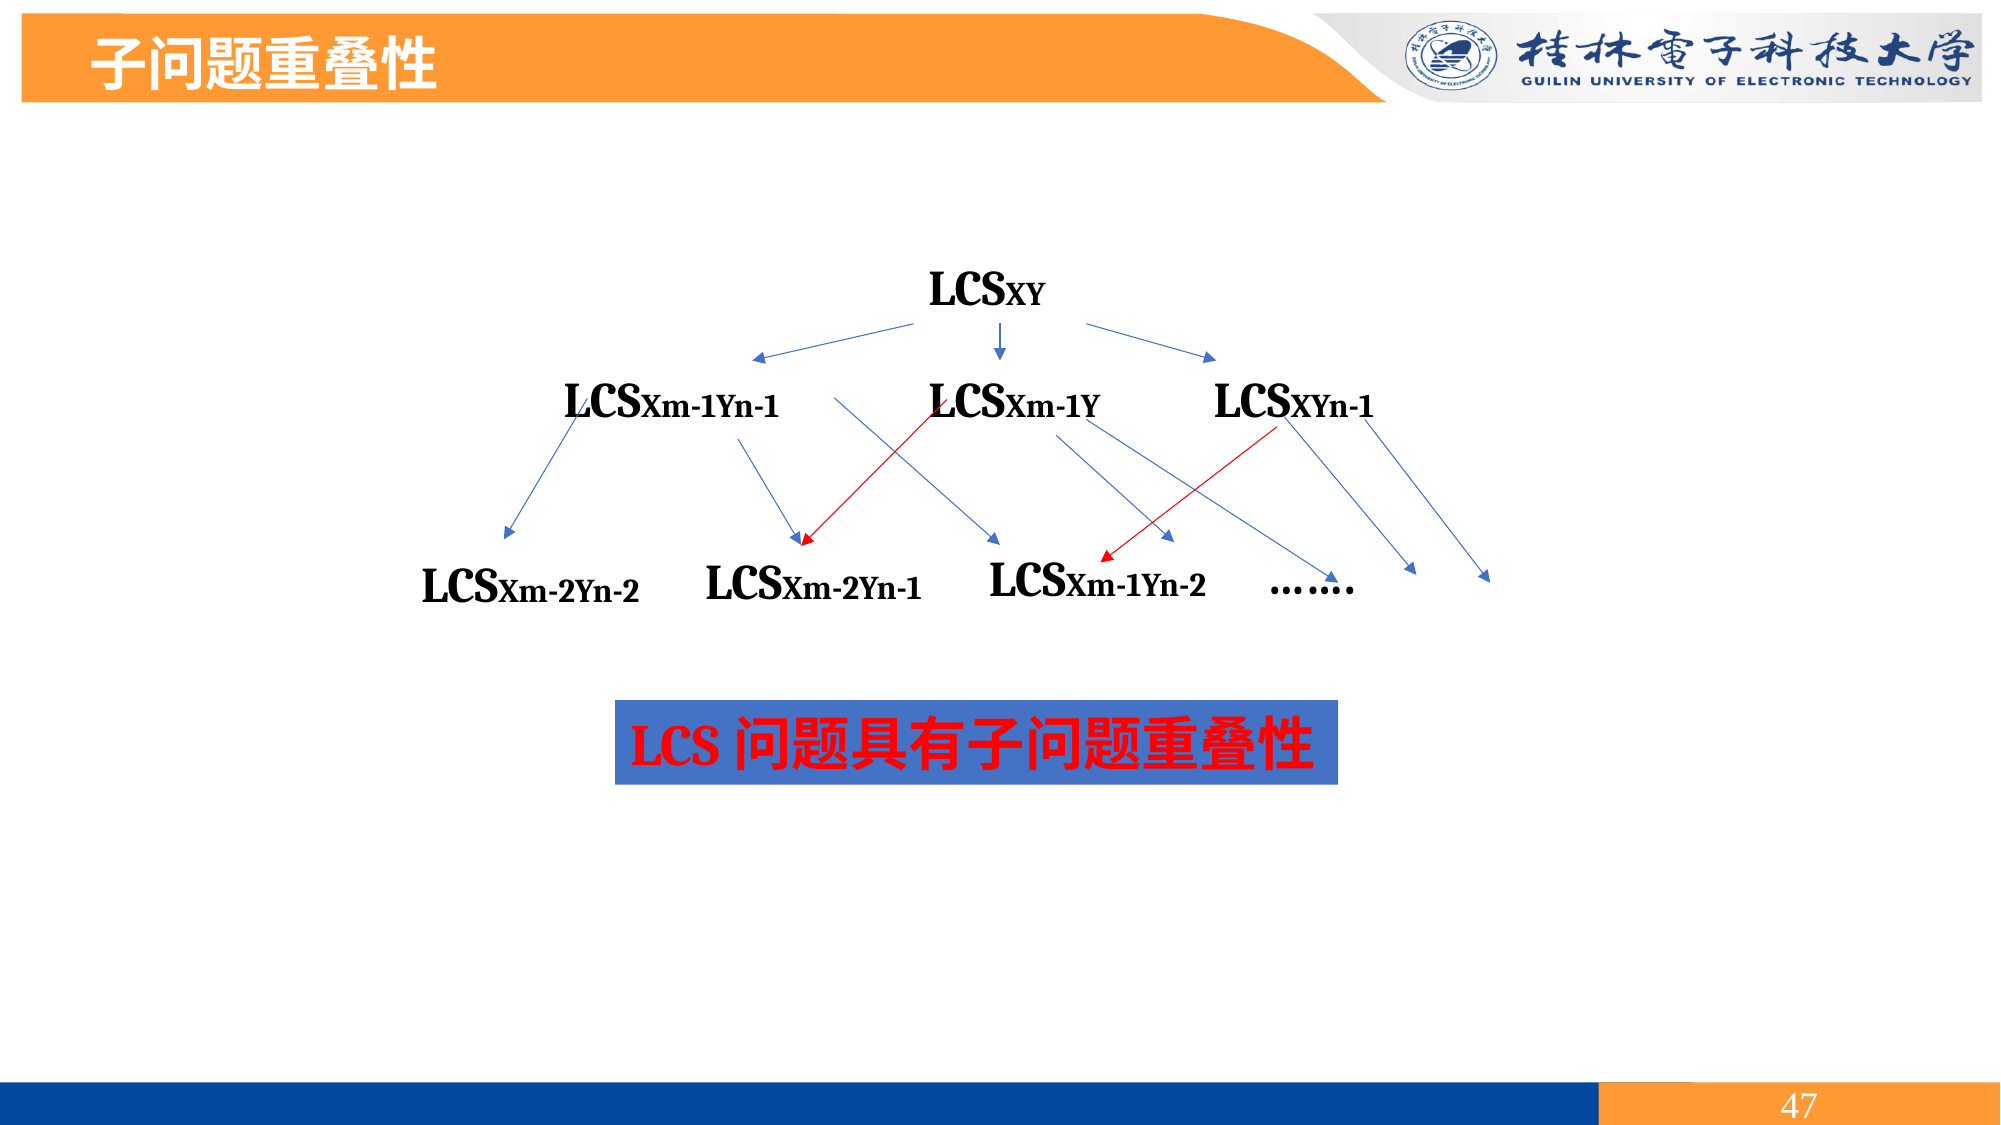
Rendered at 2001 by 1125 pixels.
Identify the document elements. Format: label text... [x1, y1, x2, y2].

text_box LCSXm-1Yn-1 [548, 360, 835, 436]
picture [1386, 0, 2000, 103]
text_box 子问题重叠性 [74, 19, 1101, 105]
text_box LCSXY [913, 248, 1087, 323]
text_box LCSXm-2Yn-2 [406, 544, 692, 620]
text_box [1056, 436, 1086, 543]
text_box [738, 439, 801, 545]
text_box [1364, 419, 1491, 583]
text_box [1284, 416, 1417, 575]
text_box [834, 398, 1001, 545]
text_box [1100, 426, 1277, 563]
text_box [1086, 419, 1339, 583]
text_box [752, 323, 914, 361]
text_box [1086, 323, 1217, 361]
text_box LCSXm-1Y [913, 360, 1198, 436]
text_box LCS问题具有子问题重叠性 [615, 700, 1339, 785]
text_box ……. [1252, 537, 1538, 612]
text_box LCSXm-1Yn-2 [974, 539, 1260, 615]
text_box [801, 399, 947, 546]
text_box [503, 398, 588, 540]
text_box LCSXm-2Yn-1 [690, 542, 976, 617]
text_box LCSXYn-1 [1198, 360, 1414, 419]
